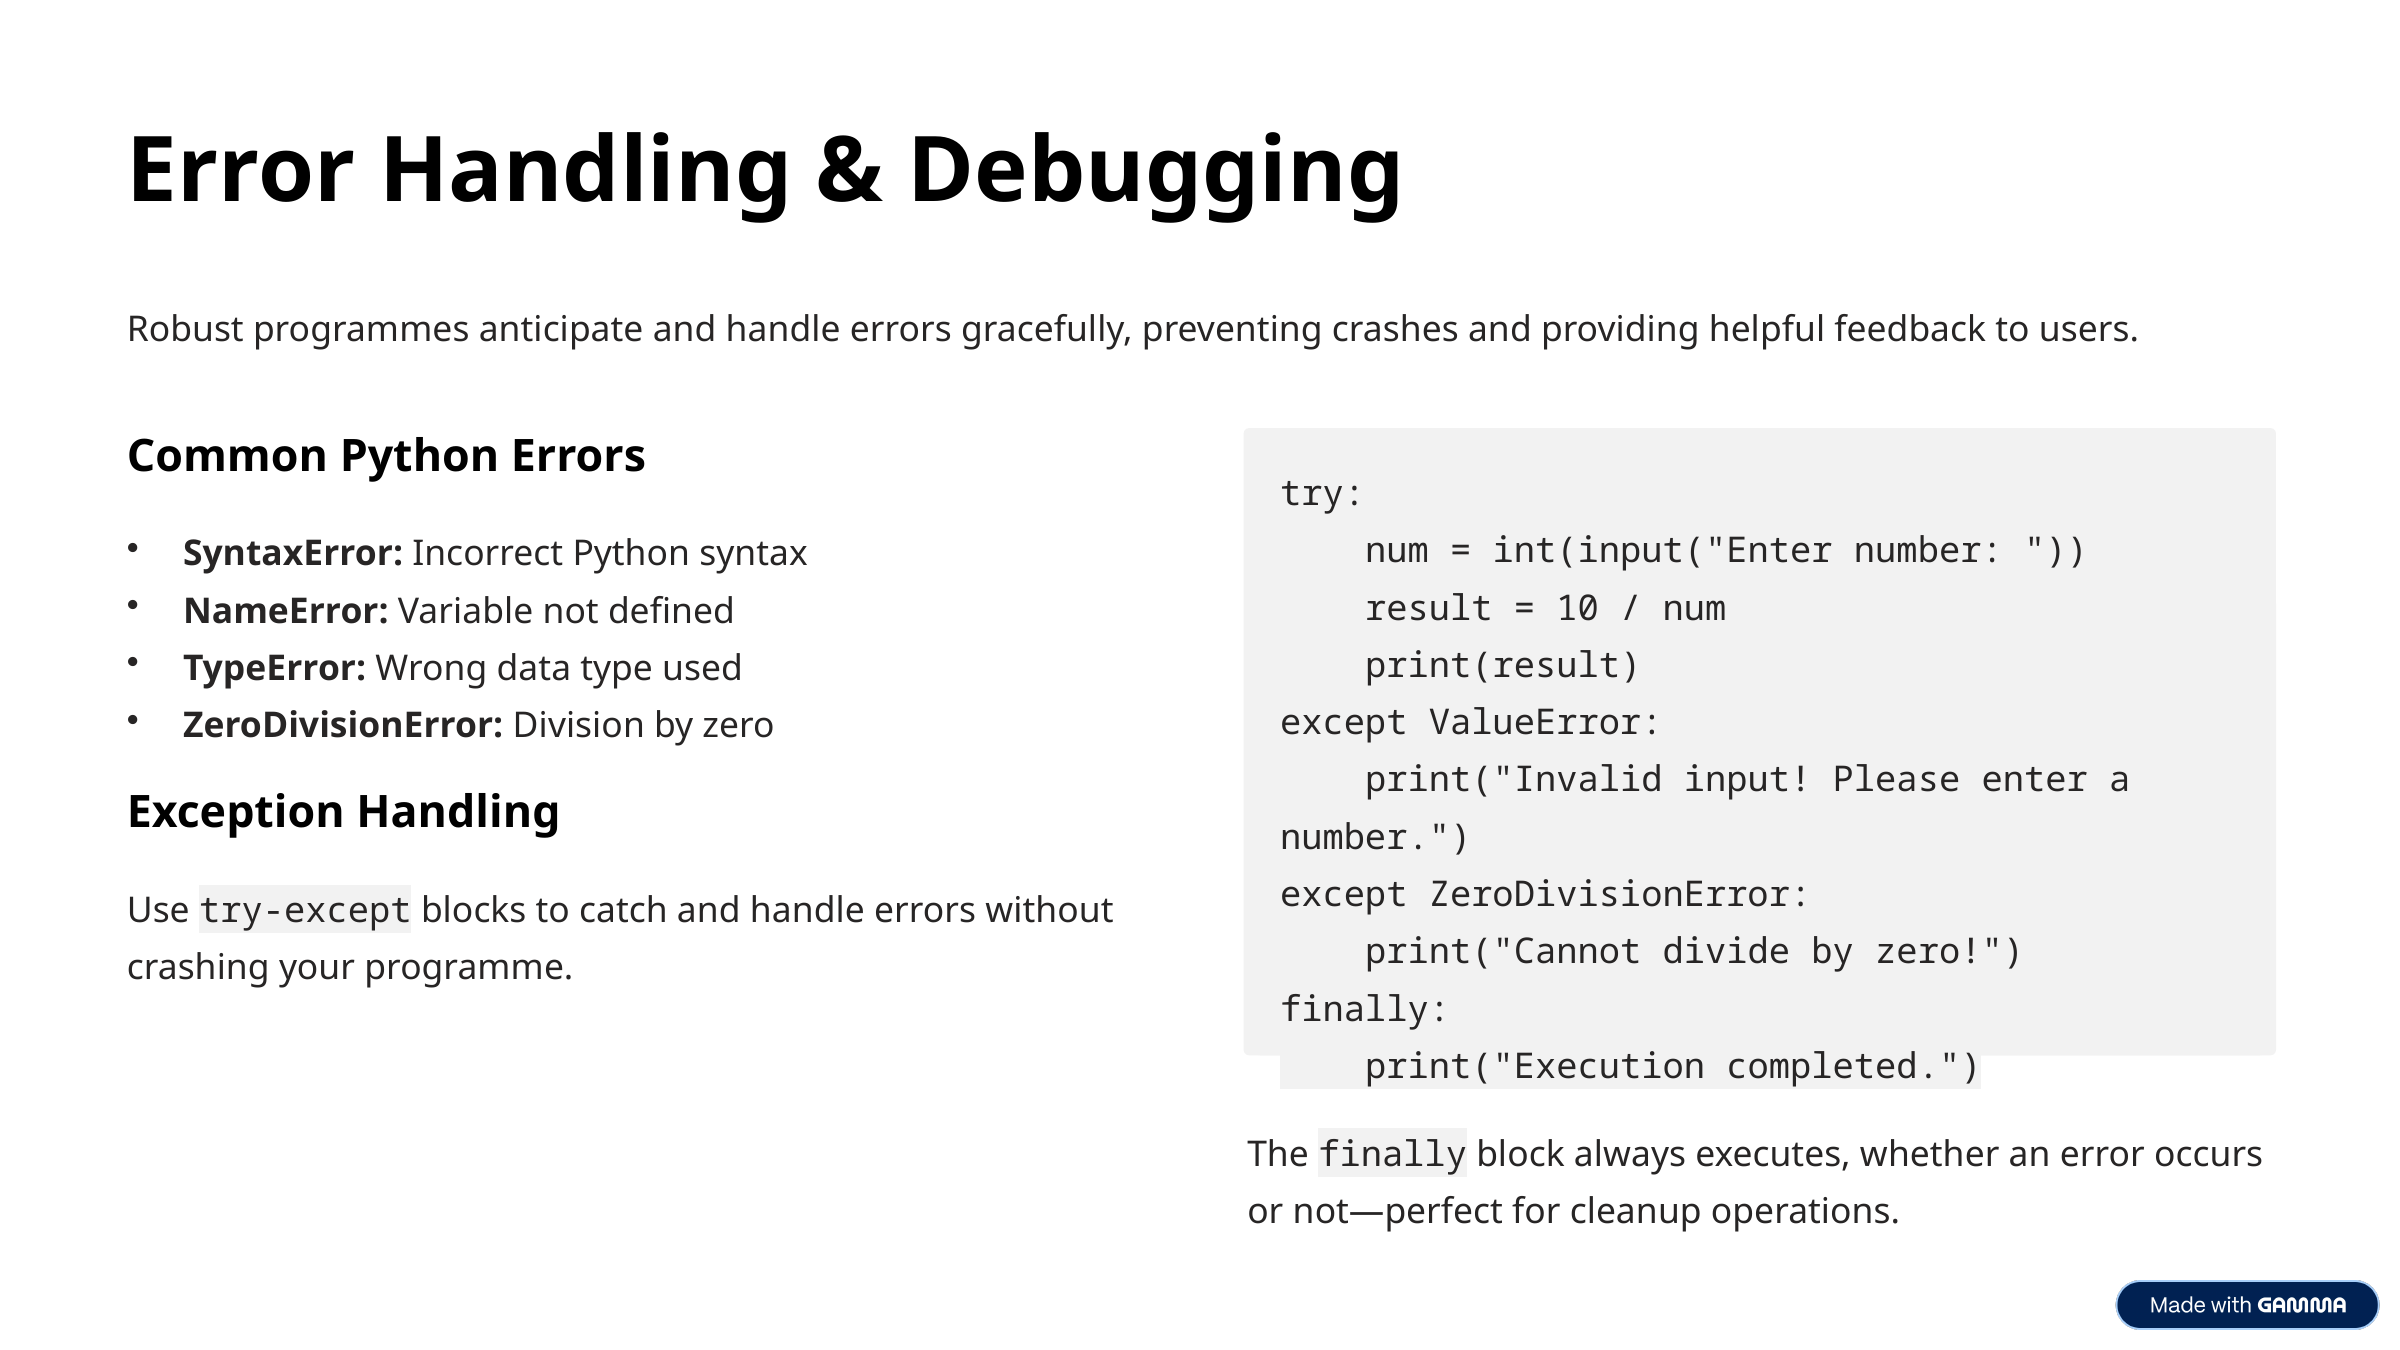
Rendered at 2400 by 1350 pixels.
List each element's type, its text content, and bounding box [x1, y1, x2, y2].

text_box Error Handling & Debugging [126, 107, 1355, 221]
text_box [1243, 428, 2277, 1056]
text_box The finally block always executes, whether an error occurs or not—perfect for cleanup operations. [1247, 1115, 2277, 1232]
text_box try: num = int(input("Enter number: ")) result = 10 / num print(result) except ValueError: print("Invalid input! Please enter a number.") except ZeroDivisionError: print("Cannot divide by zero!") finally: print("Execution completed.") [1279, 455, 2240, 1029]
picture [2106, 1271, 2389, 1339]
text_box SyntaxError: Incorrect Python syntax NameError: Variable not defined TypeError: Wrong data type used ZeroDivisionError: Division by zero [126, 515, 1156, 745]
text_box Robust programmes anticipate and handle errors gracefully, preventing crashes and providing helpful feedback to users. [126, 291, 2273, 349]
text_box Common Python Errors [126, 423, 642, 481]
text_box Use try-except blocks to catch and handle errors without crashing your programme. [126, 872, 1156, 988]
text_box Exception Handling [126, 780, 581, 837]
